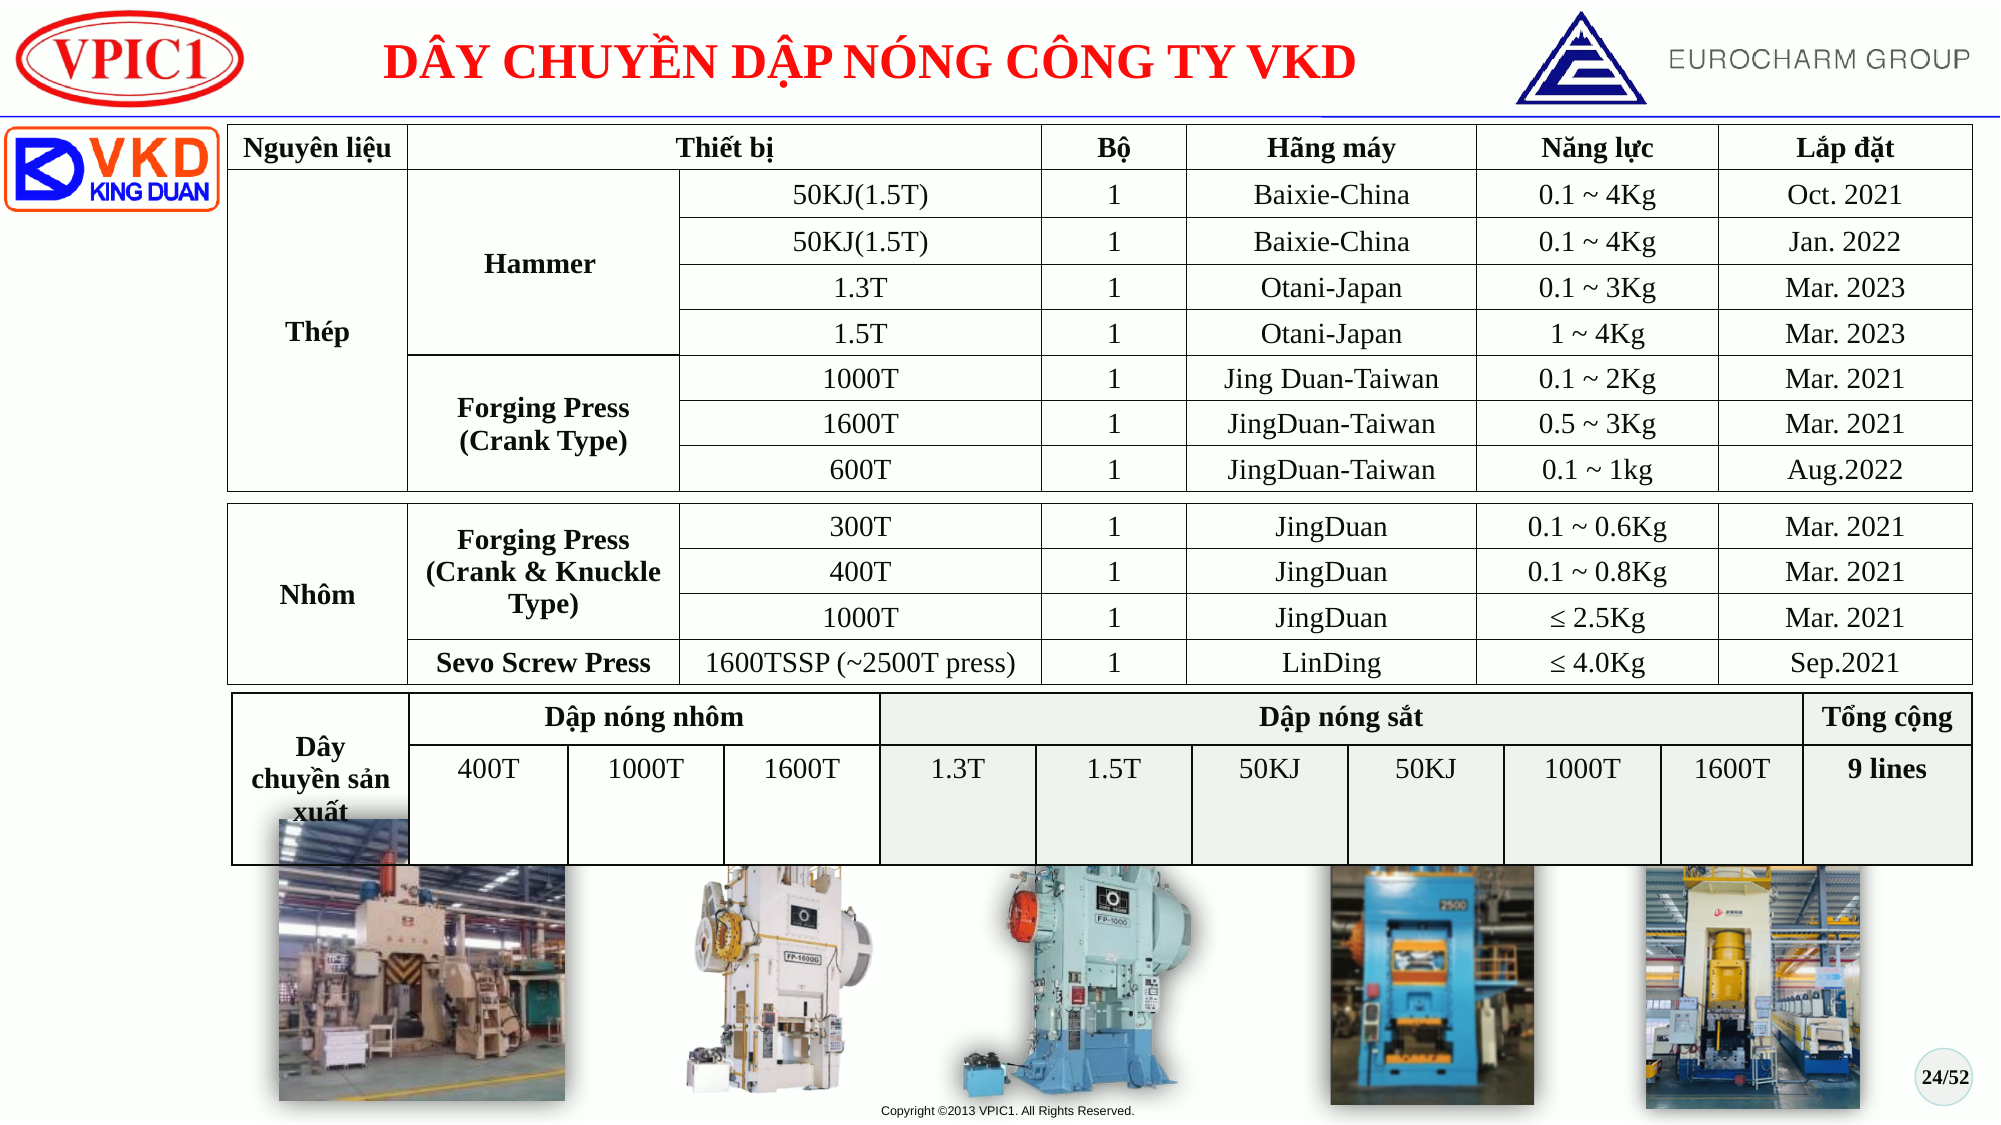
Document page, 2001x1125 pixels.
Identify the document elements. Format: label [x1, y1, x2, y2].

text_box [1903, 1048, 1989, 1106]
picture [669, 812, 912, 1099]
picture [1613, 792, 1892, 1125]
picture [928, 818, 1202, 1116]
picture [279, 819, 566, 1101]
text_box [0, 3, 2000, 1122]
picture [1330, 820, 1535, 1105]
picture [1, 124, 221, 213]
